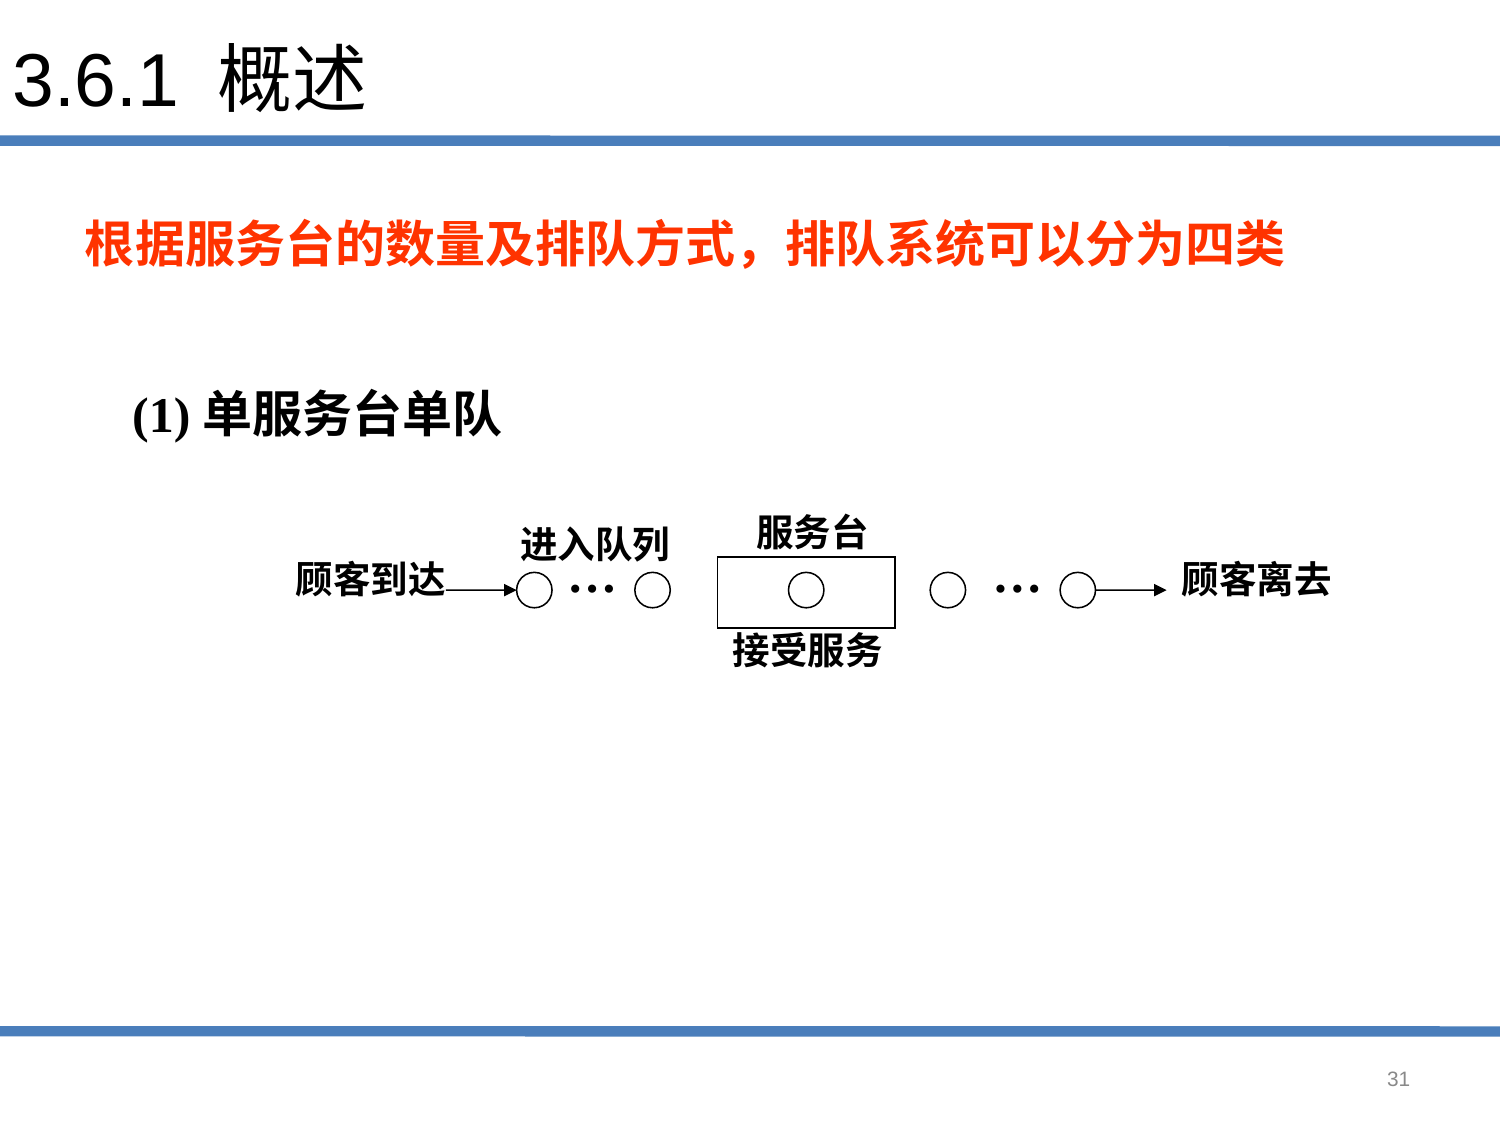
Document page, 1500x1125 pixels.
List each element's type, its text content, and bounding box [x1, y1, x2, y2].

slide_number 31 [1074, 1048, 1425, 1109]
text_box 根据服务台的数量及排队方式，排队系统可以分为四类 [70, 205, 1313, 281]
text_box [280, 501, 1348, 680]
text_box (1)单服务台单队 [117, 374, 518, 450]
title 3.6.1 概述 [0, 23, 1348, 129]
